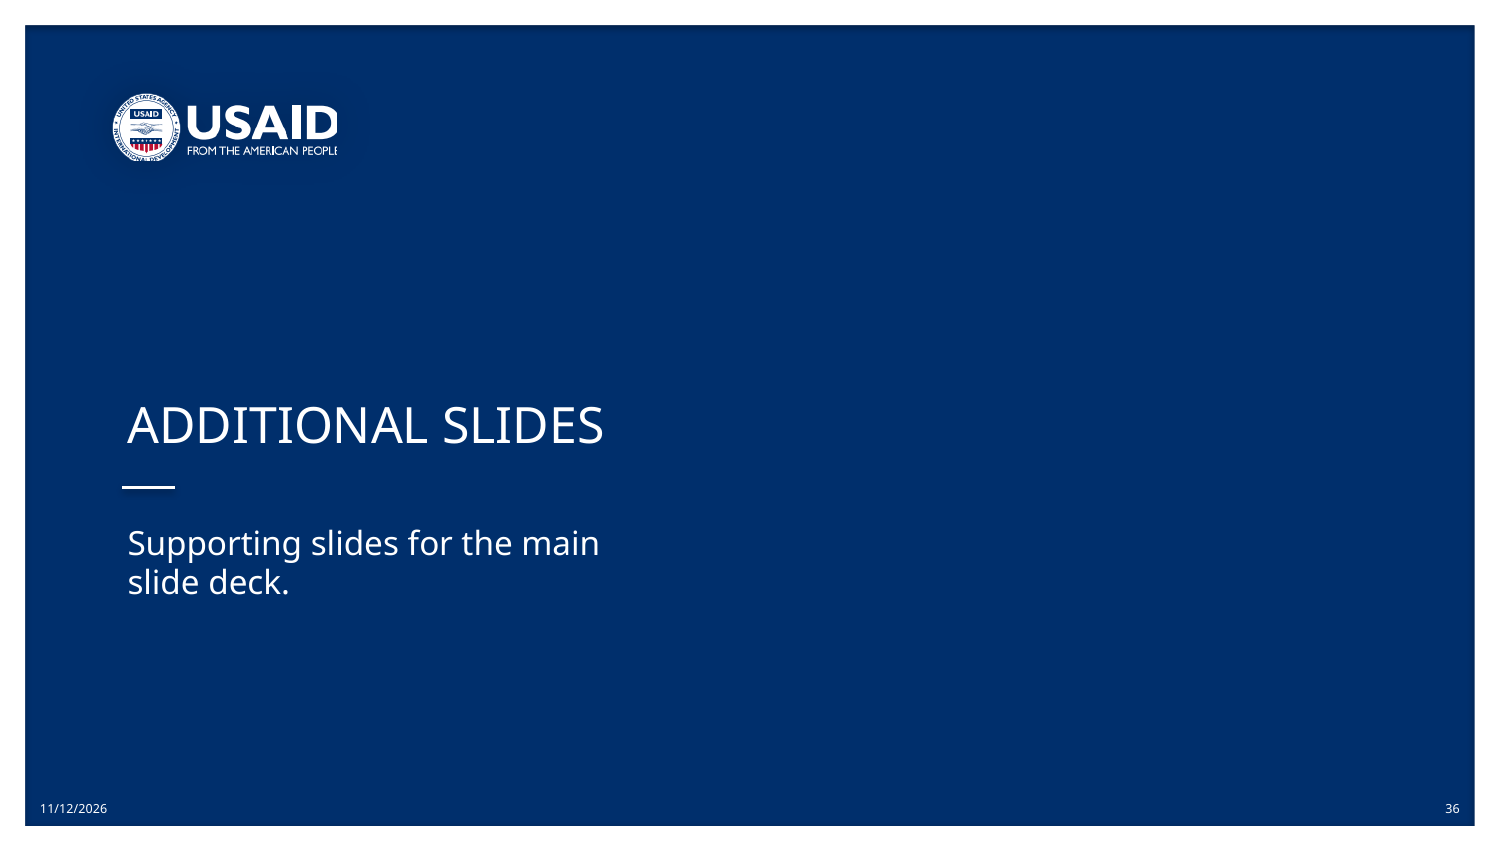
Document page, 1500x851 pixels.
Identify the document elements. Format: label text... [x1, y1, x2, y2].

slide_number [24, 794, 375, 826]
slide_number 36 [1125, 794, 1475, 826]
title ADDITIONAL SLIDES [112, 262, 750, 462]
subtitle Supporting slides for the main slide deck. [112, 514, 675, 713]
